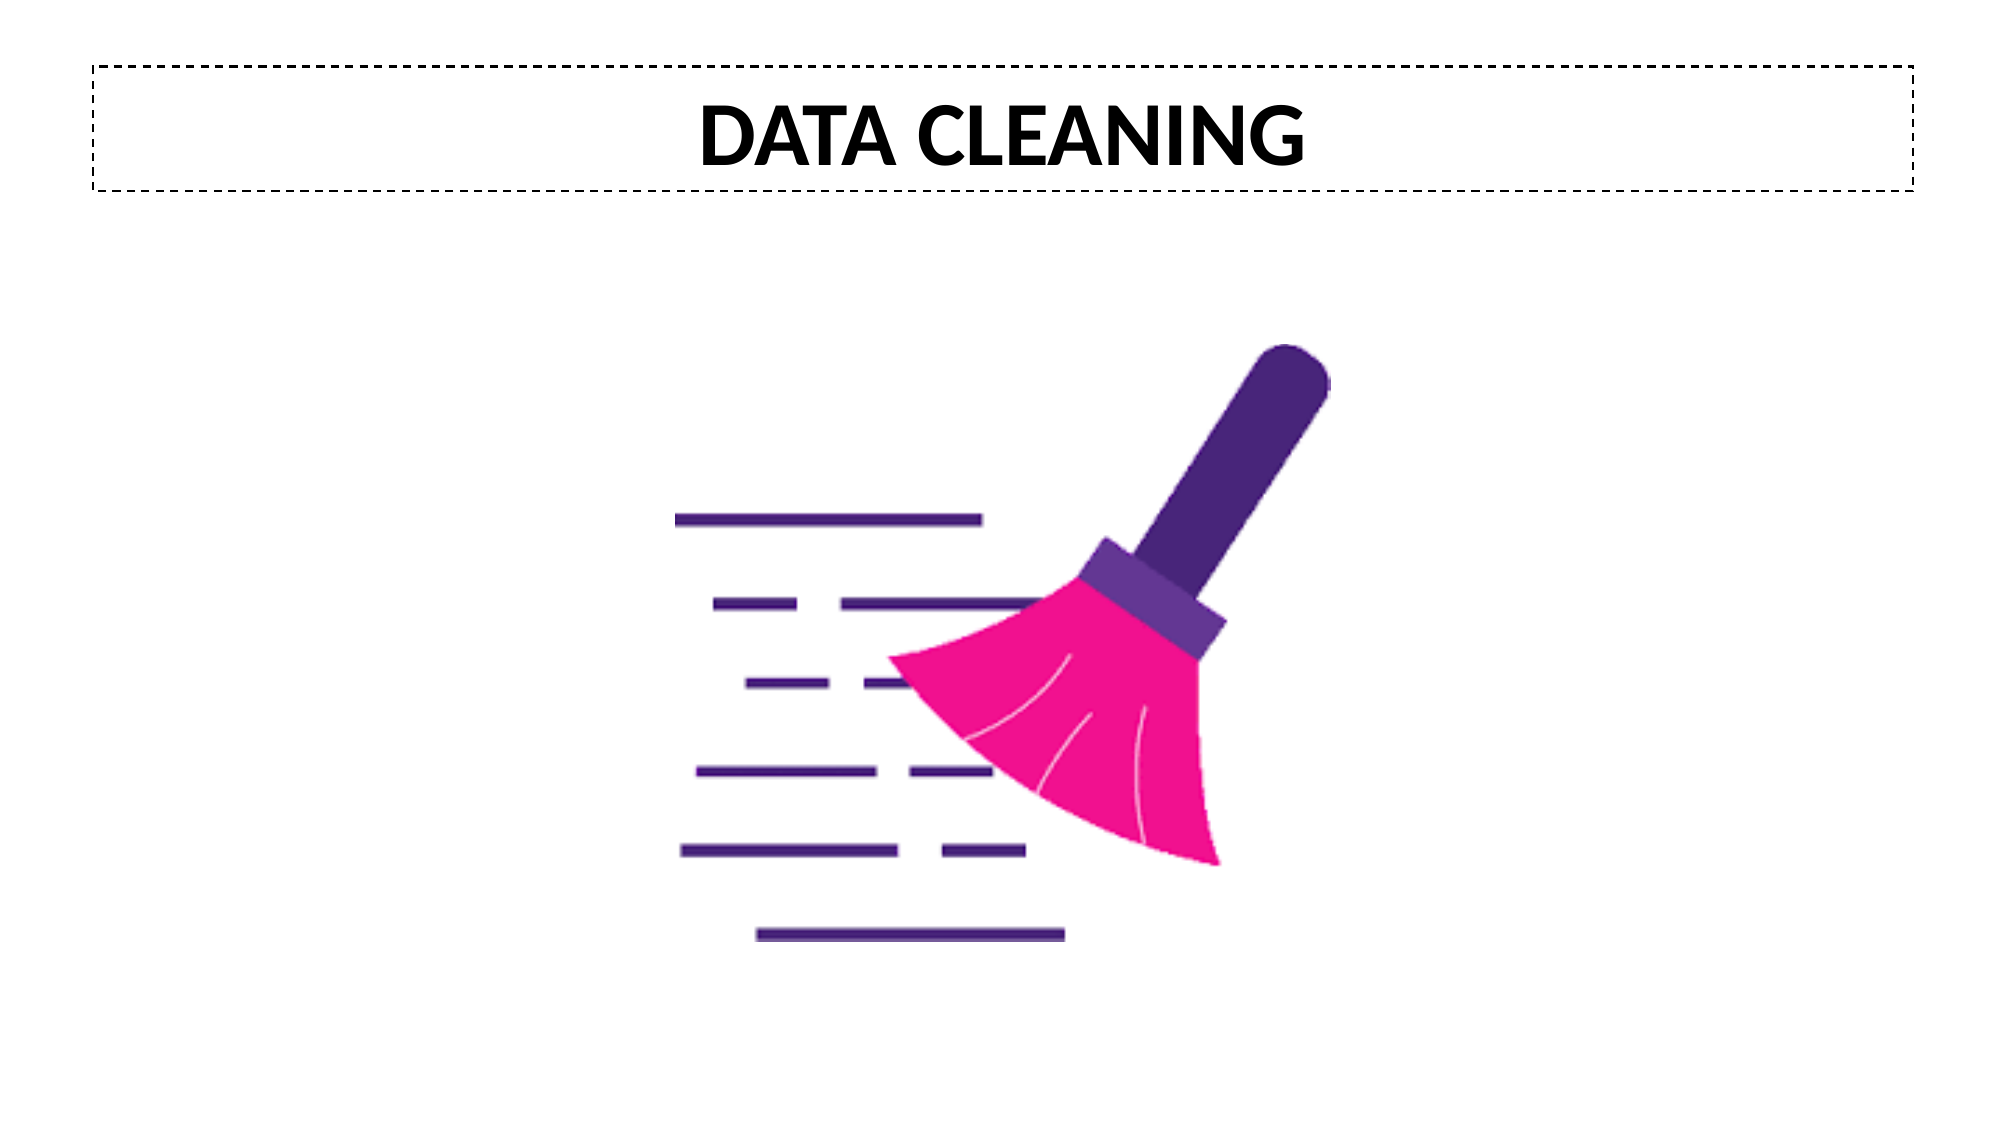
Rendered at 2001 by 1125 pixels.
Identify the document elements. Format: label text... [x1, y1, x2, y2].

text_box DATA CLEANING [92, 65, 1914, 192]
picture [675, 344, 1331, 942]
